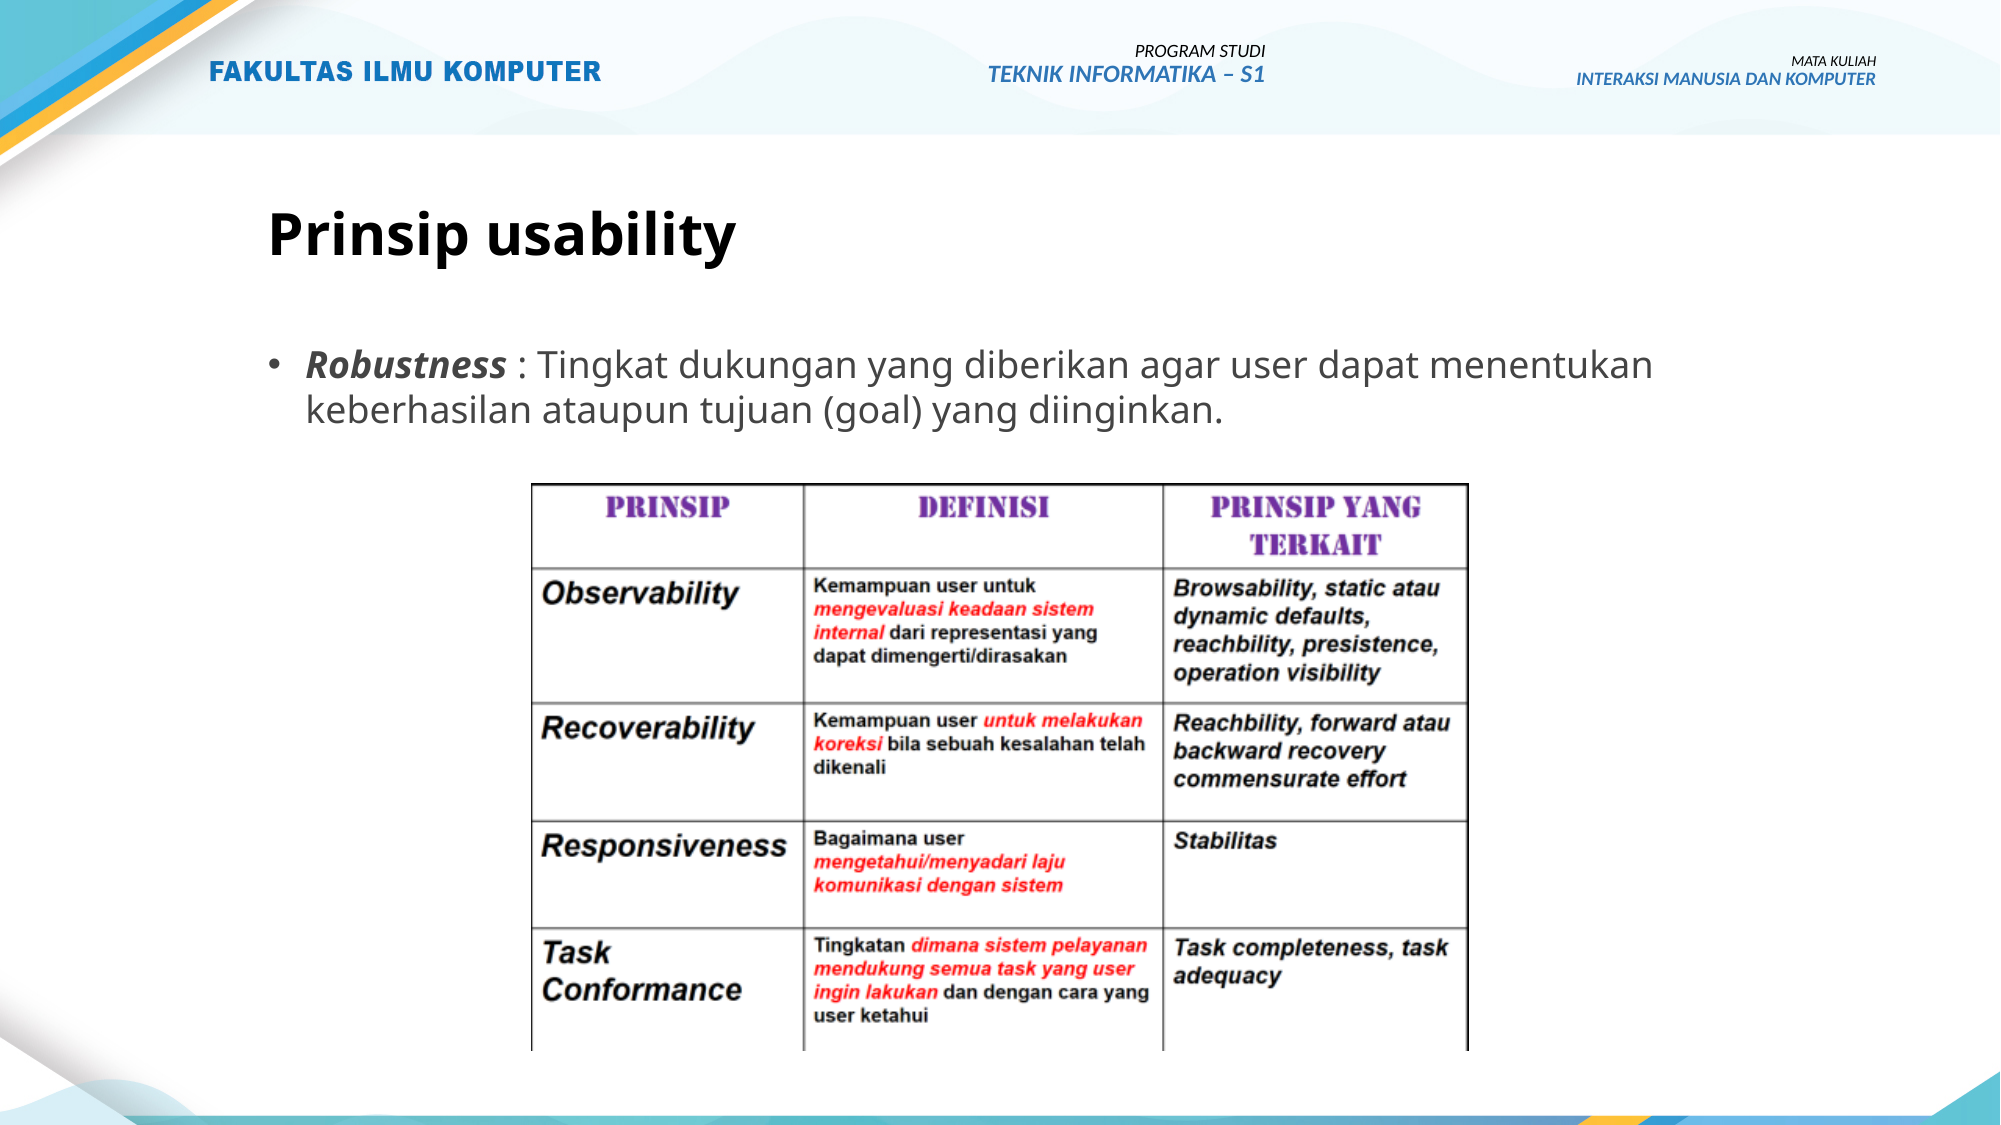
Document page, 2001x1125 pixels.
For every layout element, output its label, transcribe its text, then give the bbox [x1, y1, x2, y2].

text_box PROGRAM STUDI TEKNIK INFORMATIKA – S1 [904, 33, 1281, 118]
title Prinsip usability [252, 170, 1852, 303]
picture [0, 0, 2000, 1125]
text_box MATA KULIAH INTERAKSI MANUSIA DAN KOMPUTER [1560, 45, 1892, 118]
list Robustness : Tingkat dukungan yang diberikan agar user dapat menentukan keberhasilan ataupun tujuan (goal) yang diinginkan. [252, 333, 1852, 822]
